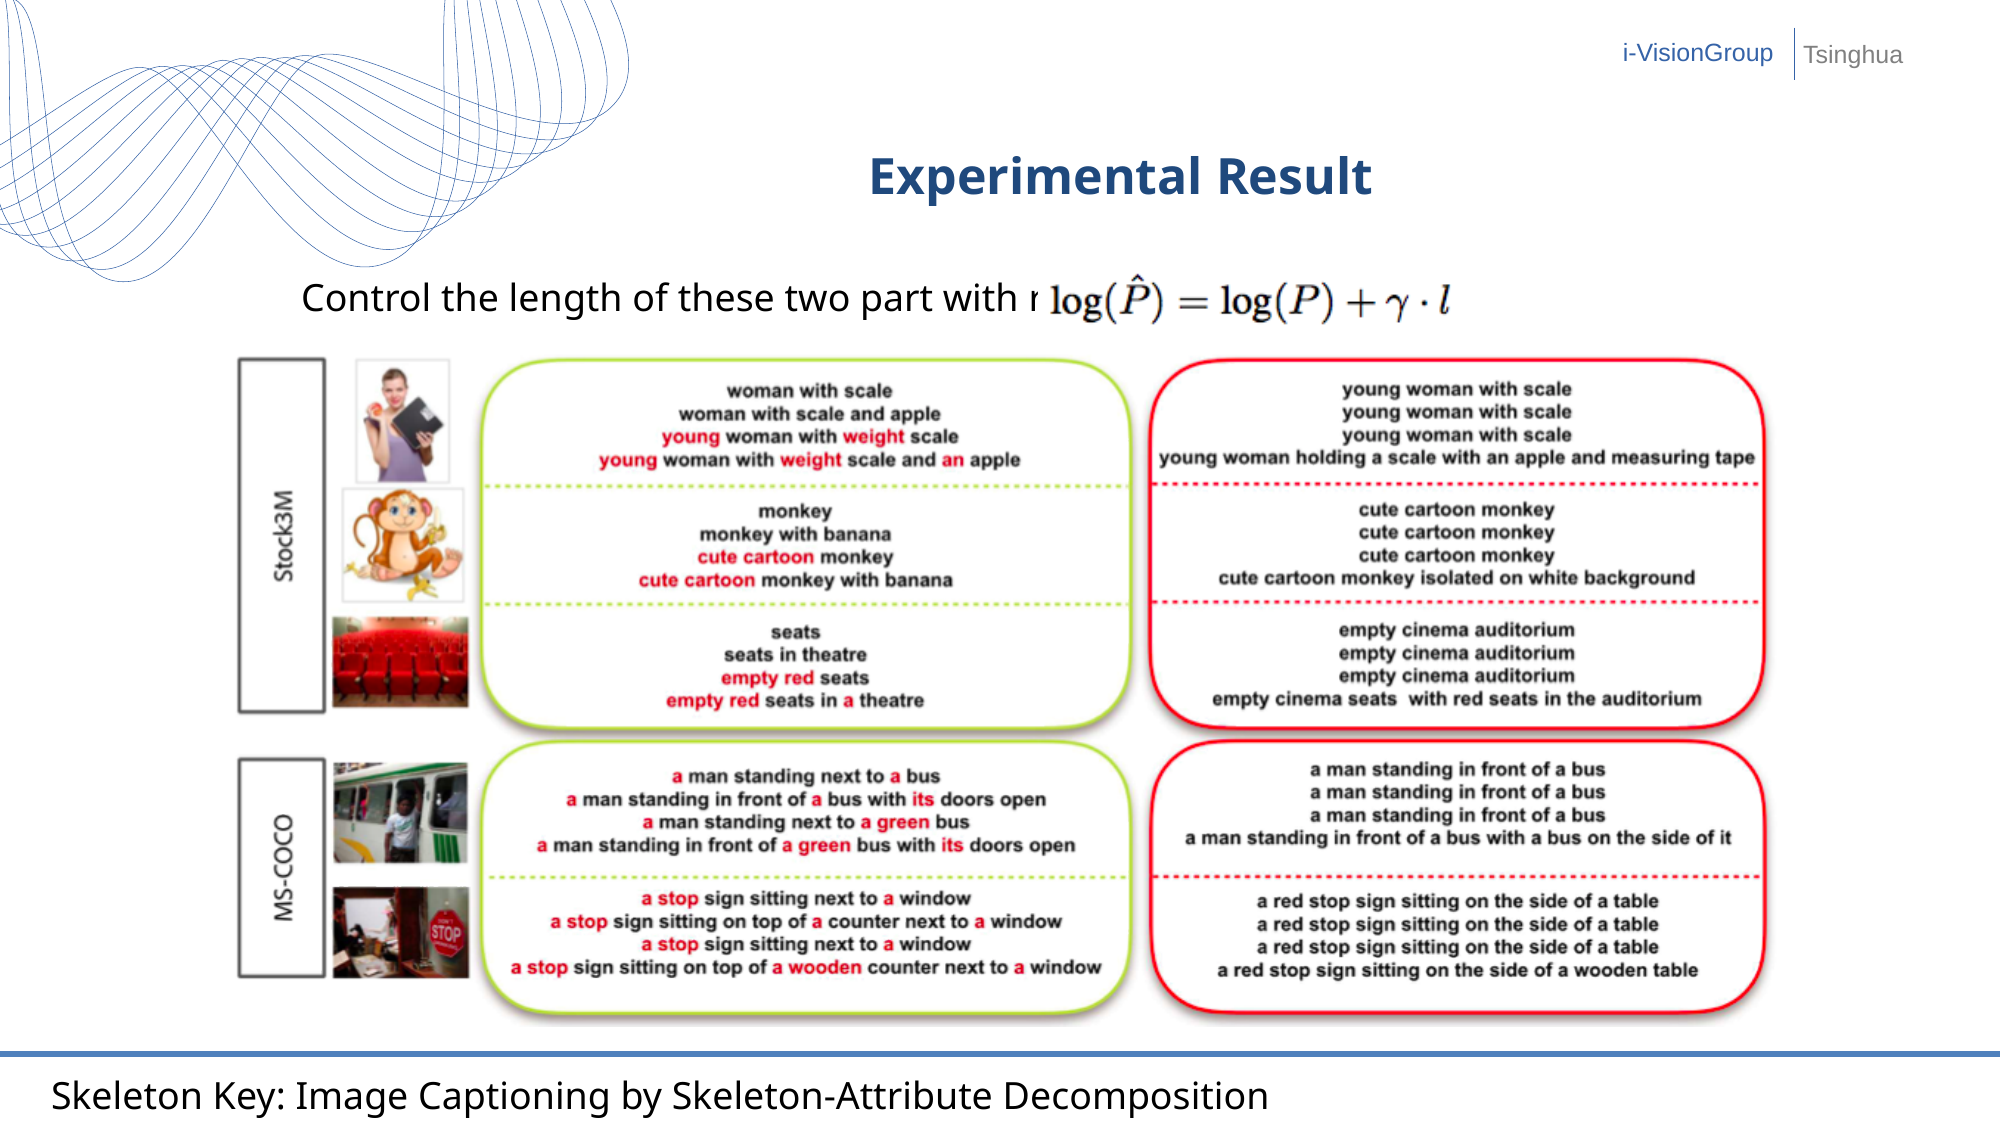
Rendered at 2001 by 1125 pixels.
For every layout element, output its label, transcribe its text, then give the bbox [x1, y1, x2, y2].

picture [220, 271, 1782, 1027]
text_box Experimental Result [853, 136, 1389, 212]
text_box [0, 0, 747, 291]
text_box Control the length of these two part with r: [286, 266, 1070, 336]
text_box Skeleton Key: Image Captioning by Skeleton-Attribute Decomposition [36, 1064, 1296, 1125]
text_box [1607, 27, 1920, 81]
